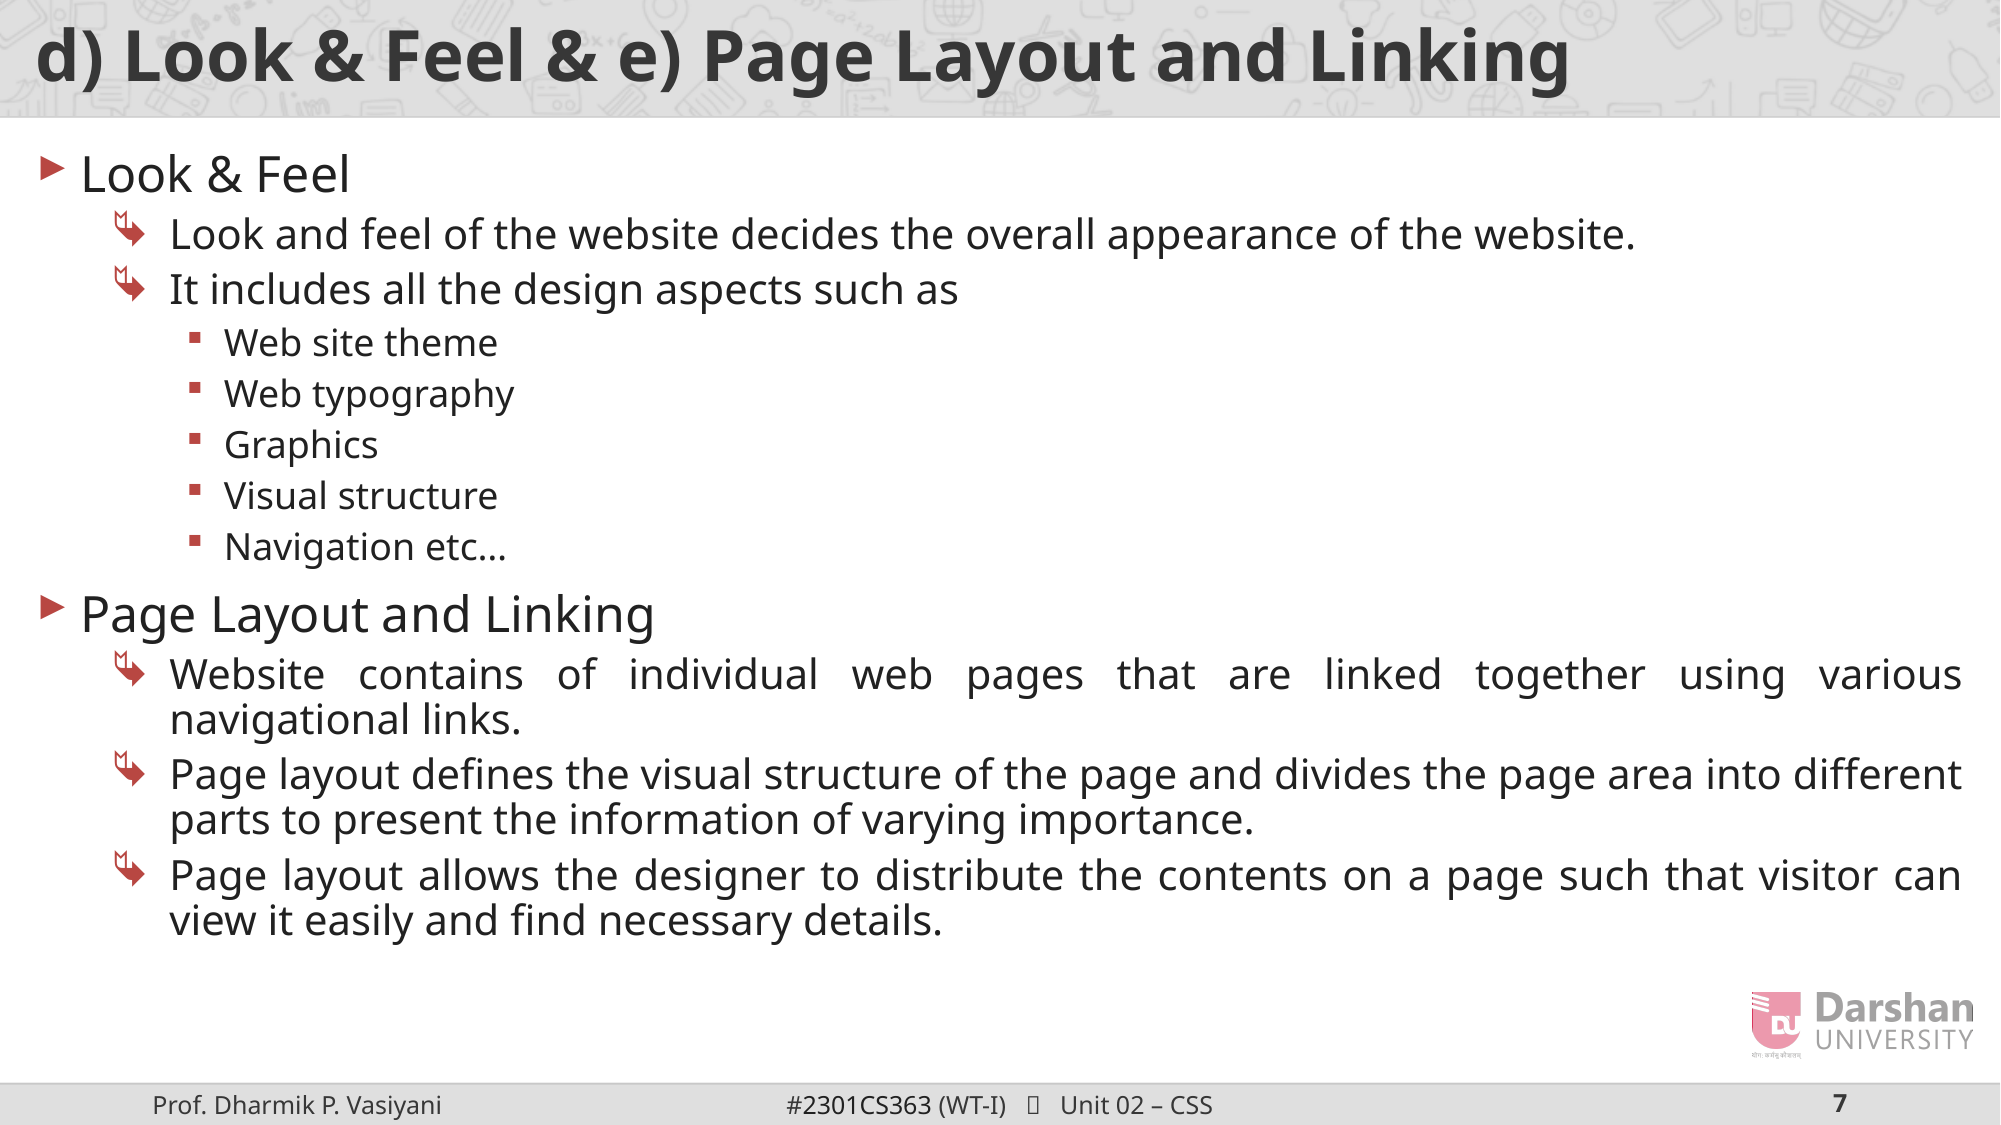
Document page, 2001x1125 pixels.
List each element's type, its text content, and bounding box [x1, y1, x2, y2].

list Look & Feel Look and feel of the website decides the overall appearance of the website. It includes all the design aspects such as Web site theme Web typography Graphics Visual structure Navigation etc… Page Layout and Linking Website contains of individual web pages that are linked together using various navigational links. Page layout defines the visual structure of the page and divides the page area into different parts to present the information of varying importance. Page layout allows the designer to distribute the contents on a page such that visitor can view it easily and find necessary details. [21, 141, 1979, 1059]
title d) Look & Feel & e) Page Layout and Linking [0, 0, 2000, 117]
